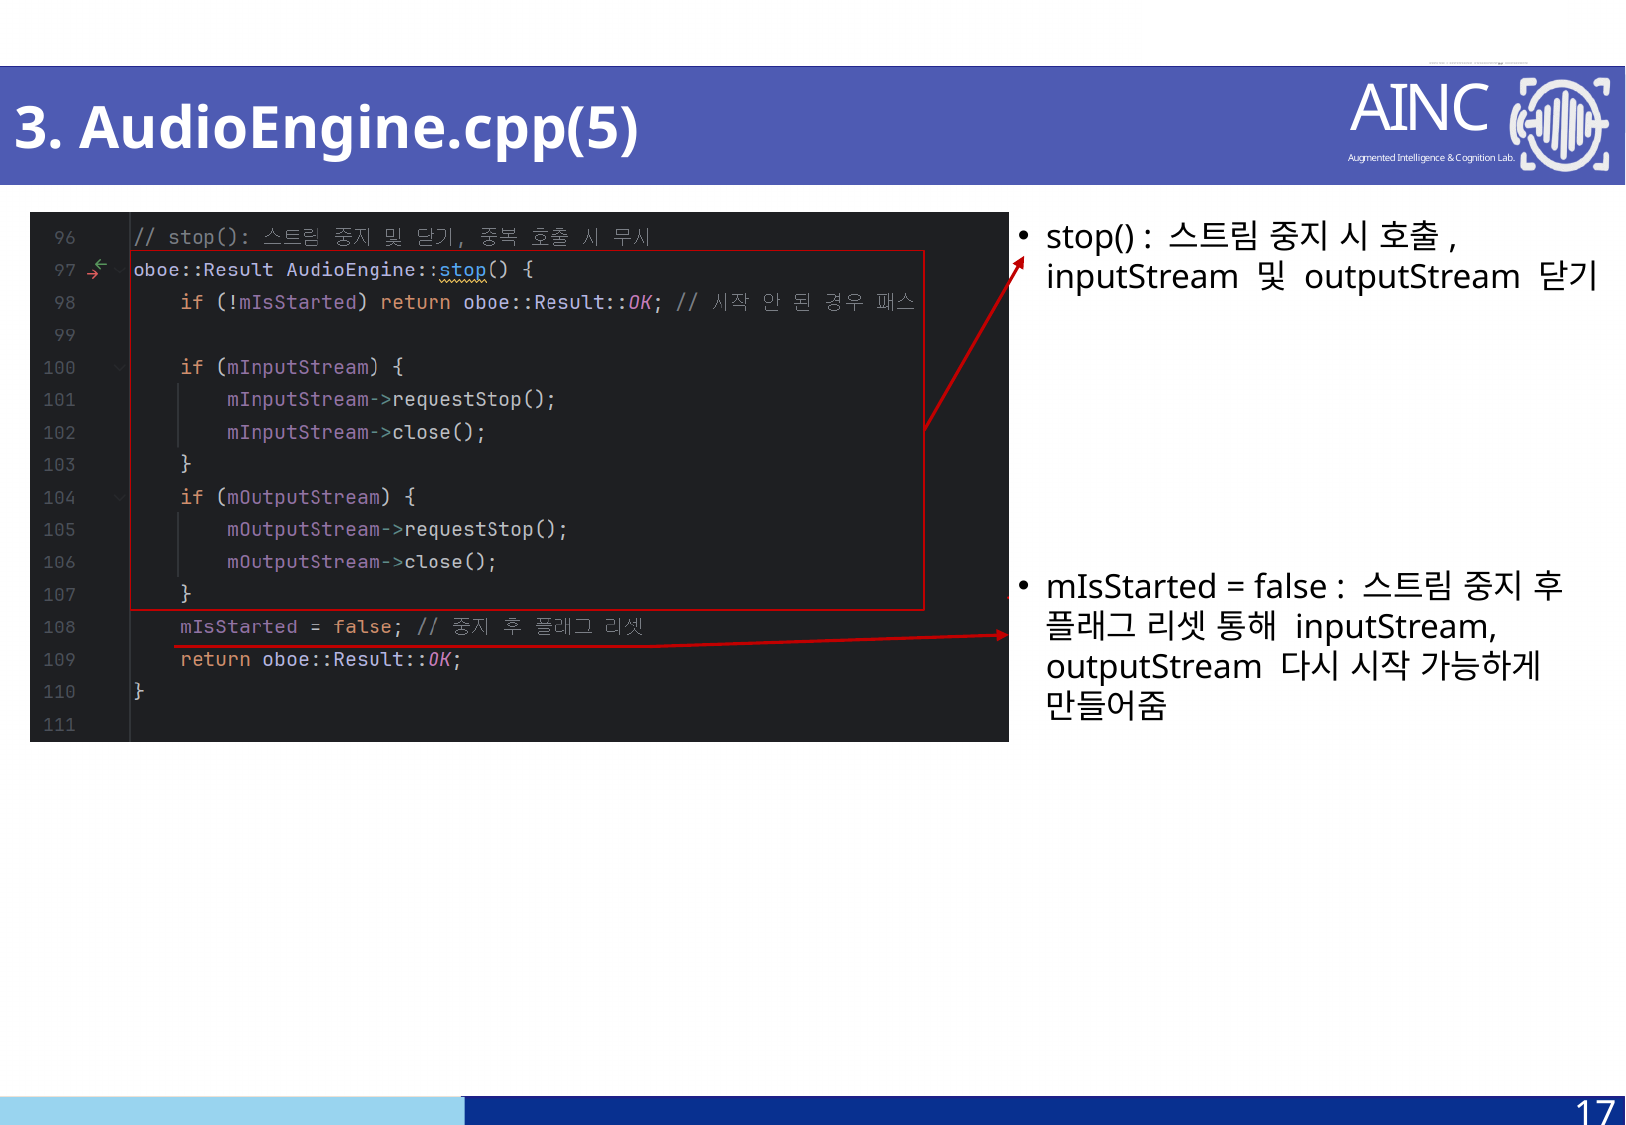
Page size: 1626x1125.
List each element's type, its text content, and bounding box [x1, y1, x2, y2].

text_box mIsStarted = false : 스트림 중지 후 플래그 리셋 통해 inputStream, outputStream 다시 시작 가능하게 만들어줌 [1025, 558, 1625, 733]
slide_number 17 [1265, 1082, 1625, 1125]
text_box 3. AudioEngine.cpp(5) [0, 83, 1127, 168]
picture [0, 0, 1626, 66]
text_box stop() : 스트림 중지 시 호출, inputStream 및 outputStream 닫기 [1003, 207, 1615, 303]
picture [0, 185, 1626, 1125]
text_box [29, 211, 1025, 743]
